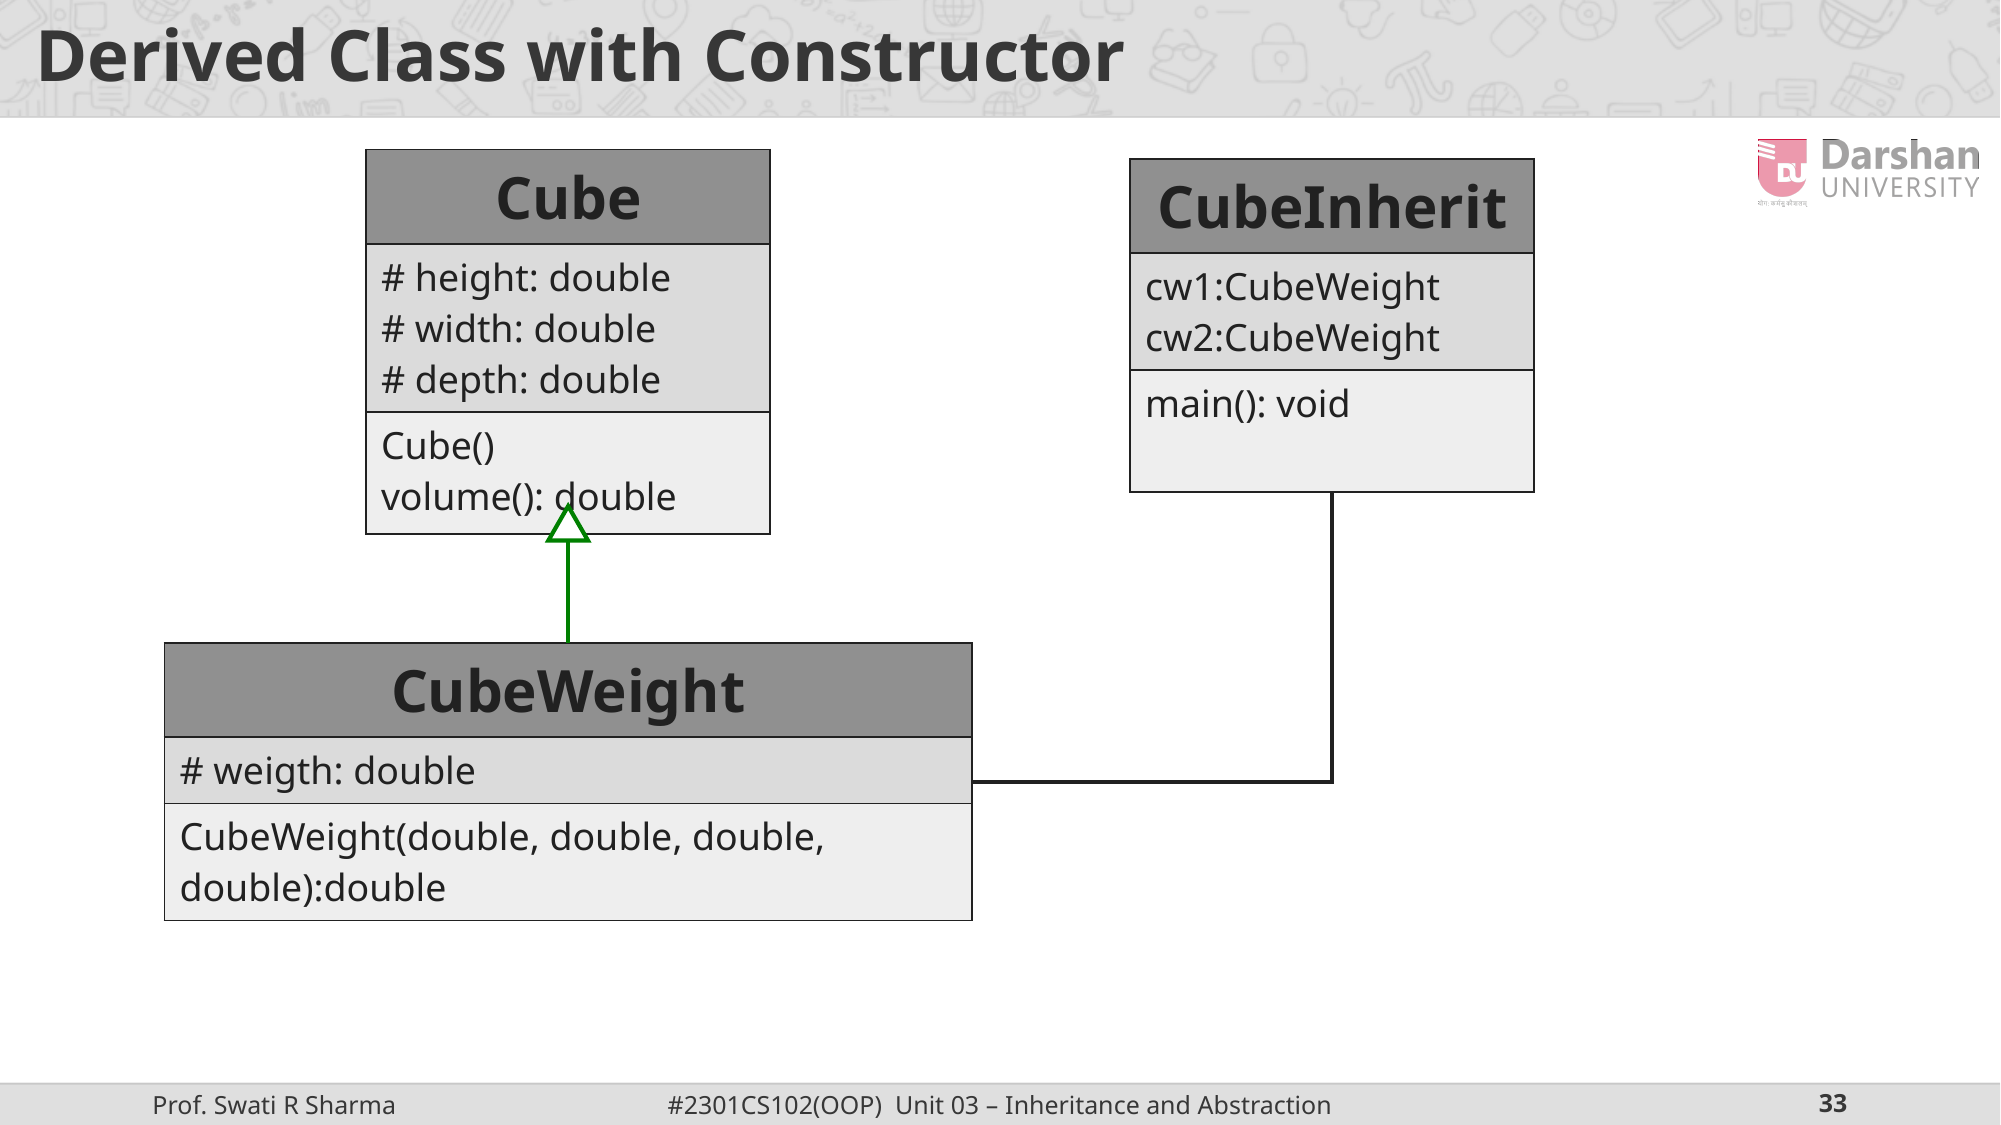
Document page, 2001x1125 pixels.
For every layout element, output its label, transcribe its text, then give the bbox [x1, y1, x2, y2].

table_cell main(): void [1131, 371, 1533, 491]
table_header CubeWeight [165, 644, 971, 736]
text_box [546, 504, 590, 542]
table_cell # weigth: double [165, 738, 971, 803]
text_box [1004, 437, 1300, 798]
table_cell cw1:CubeWeight cw2:CubeWeight [1131, 254, 1533, 369]
table_header CubeInherit [1131, 160, 1533, 252]
table_cell # height: double # width: double # depth: double [367, 245, 769, 411]
table_header Cube [367, 150, 769, 243]
title Derived Class with Constructor [0, 0, 2000, 117]
table_cell CubeWeight(double, double, double, double):double [165, 804, 971, 920]
table_cell Cube() volume(): double [367, 413, 769, 533]
text_box Here, super.draw( ) calls the superclass version of draw( ). [1758, 139, 1979, 207]
